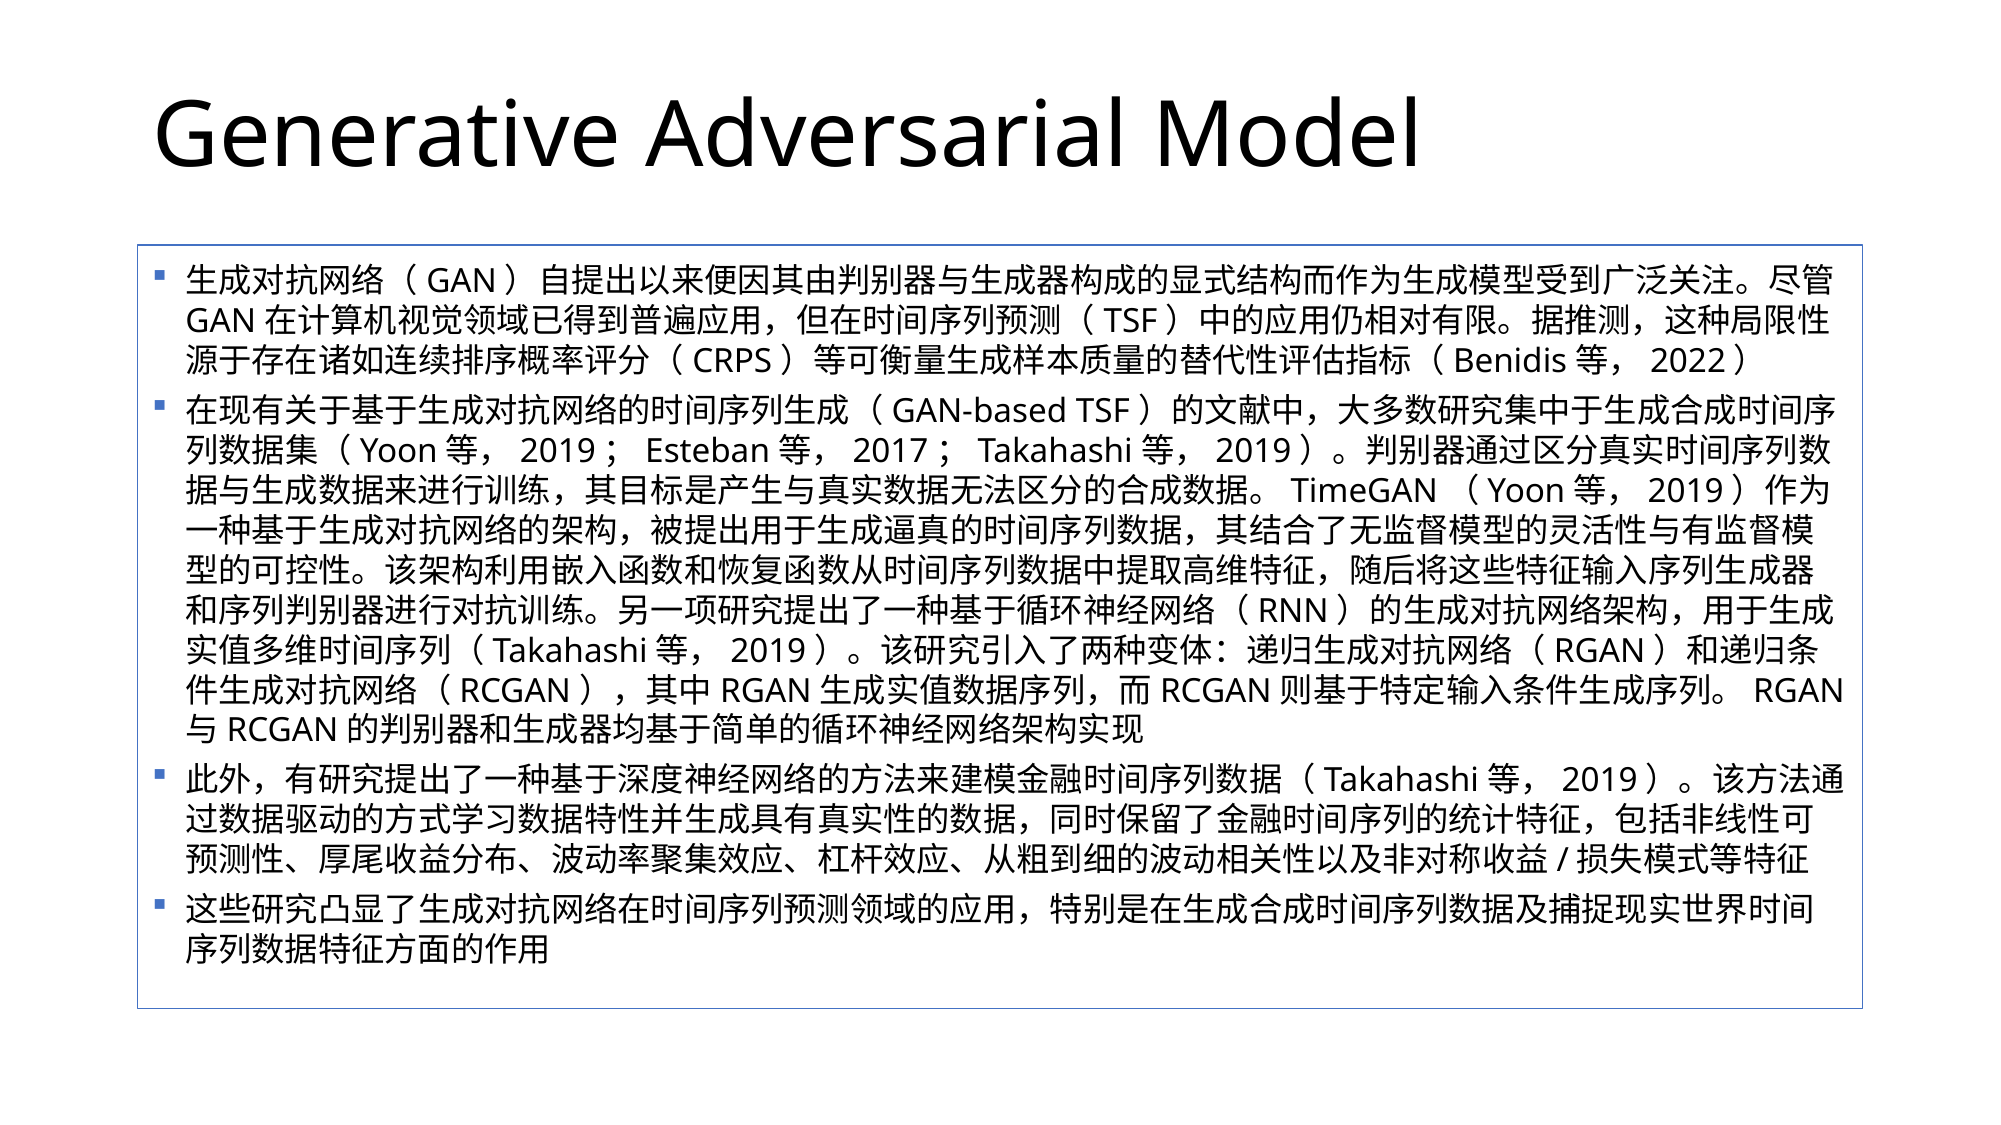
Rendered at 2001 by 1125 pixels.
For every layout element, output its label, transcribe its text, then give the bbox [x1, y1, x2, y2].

title Generative Adversarial Model [137, 28, 1863, 244]
text_box 生成对抗网络（GAN）自提出以来便因其由判别器与生成器构成的显式结构而作为生成模型受到广泛关注。尽管GAN在计算机视觉领域已得到普遍应用，但在时间序列预测（TSF）中的应用仍相对有限。据推测，这种局限性源于存在诸如连续排序概率评分（CRPS）等可衡量生成样本质量的替代性评估指标（Benidis等，2022） 在现有关于基于生成对抗网络的时间序列生成（GAN-based TSF）的文献中，大多数研究集中于生成合成时间序列数据集（Yoon等，2019；Esteban等，2017；Takahashi等，2019）。判别器通过区分真实时间序列数据与生成数据来进行训练，其目标是产生与真实数据无法区分的合成数据。TimeGAN（Yoon等，2019）作为一种基于生成对抗网络的架构，被提出用于生成逼真的时间序列数据，其结合了无监督模型的灵活性与有监督模型的可控性。该架构利用嵌入函数和恢复函数从时间序列数据中提取高维特征，随后将这些特征输入序列生成器和序列判别器进行对抗训练。另一项研究提出了一种基于循环神经网络（RNN）的生成对抗网络架构，用于生成实值多维时间序列（Takahashi等，2019）。该研究引入了两种变体：递归生成对抗网络（RGAN）和递归条件生成对抗网络（RCGAN），其中RGAN生成实值数据序列，而RCGAN则基于特定输入条件生成序列。RGAN与RCGAN的判别器和生成器均基于简单的循环神经网络架构实现 此外，有研究提出了一种基于深度神经网络的方法来建模金融时间序列数据（Takahashi等，2019）。该方法通过数据驱动的方式学习数据特性并生成具有真实性的数据，同时保留了金融时间序列的统计特征，包括非线性可预测性、厚尾收益分布、波动率聚集效应、杠杆效应、从粗到细的波动相关性以及非对称收益/损失模式等特征 这些研究凸显了生成对抗网络在时间序列预测领域的应用，特别是在生成合成时间序列数据及捕捉现实世界时间序列数据特征方面的作用 [137, 244, 1863, 1009]
